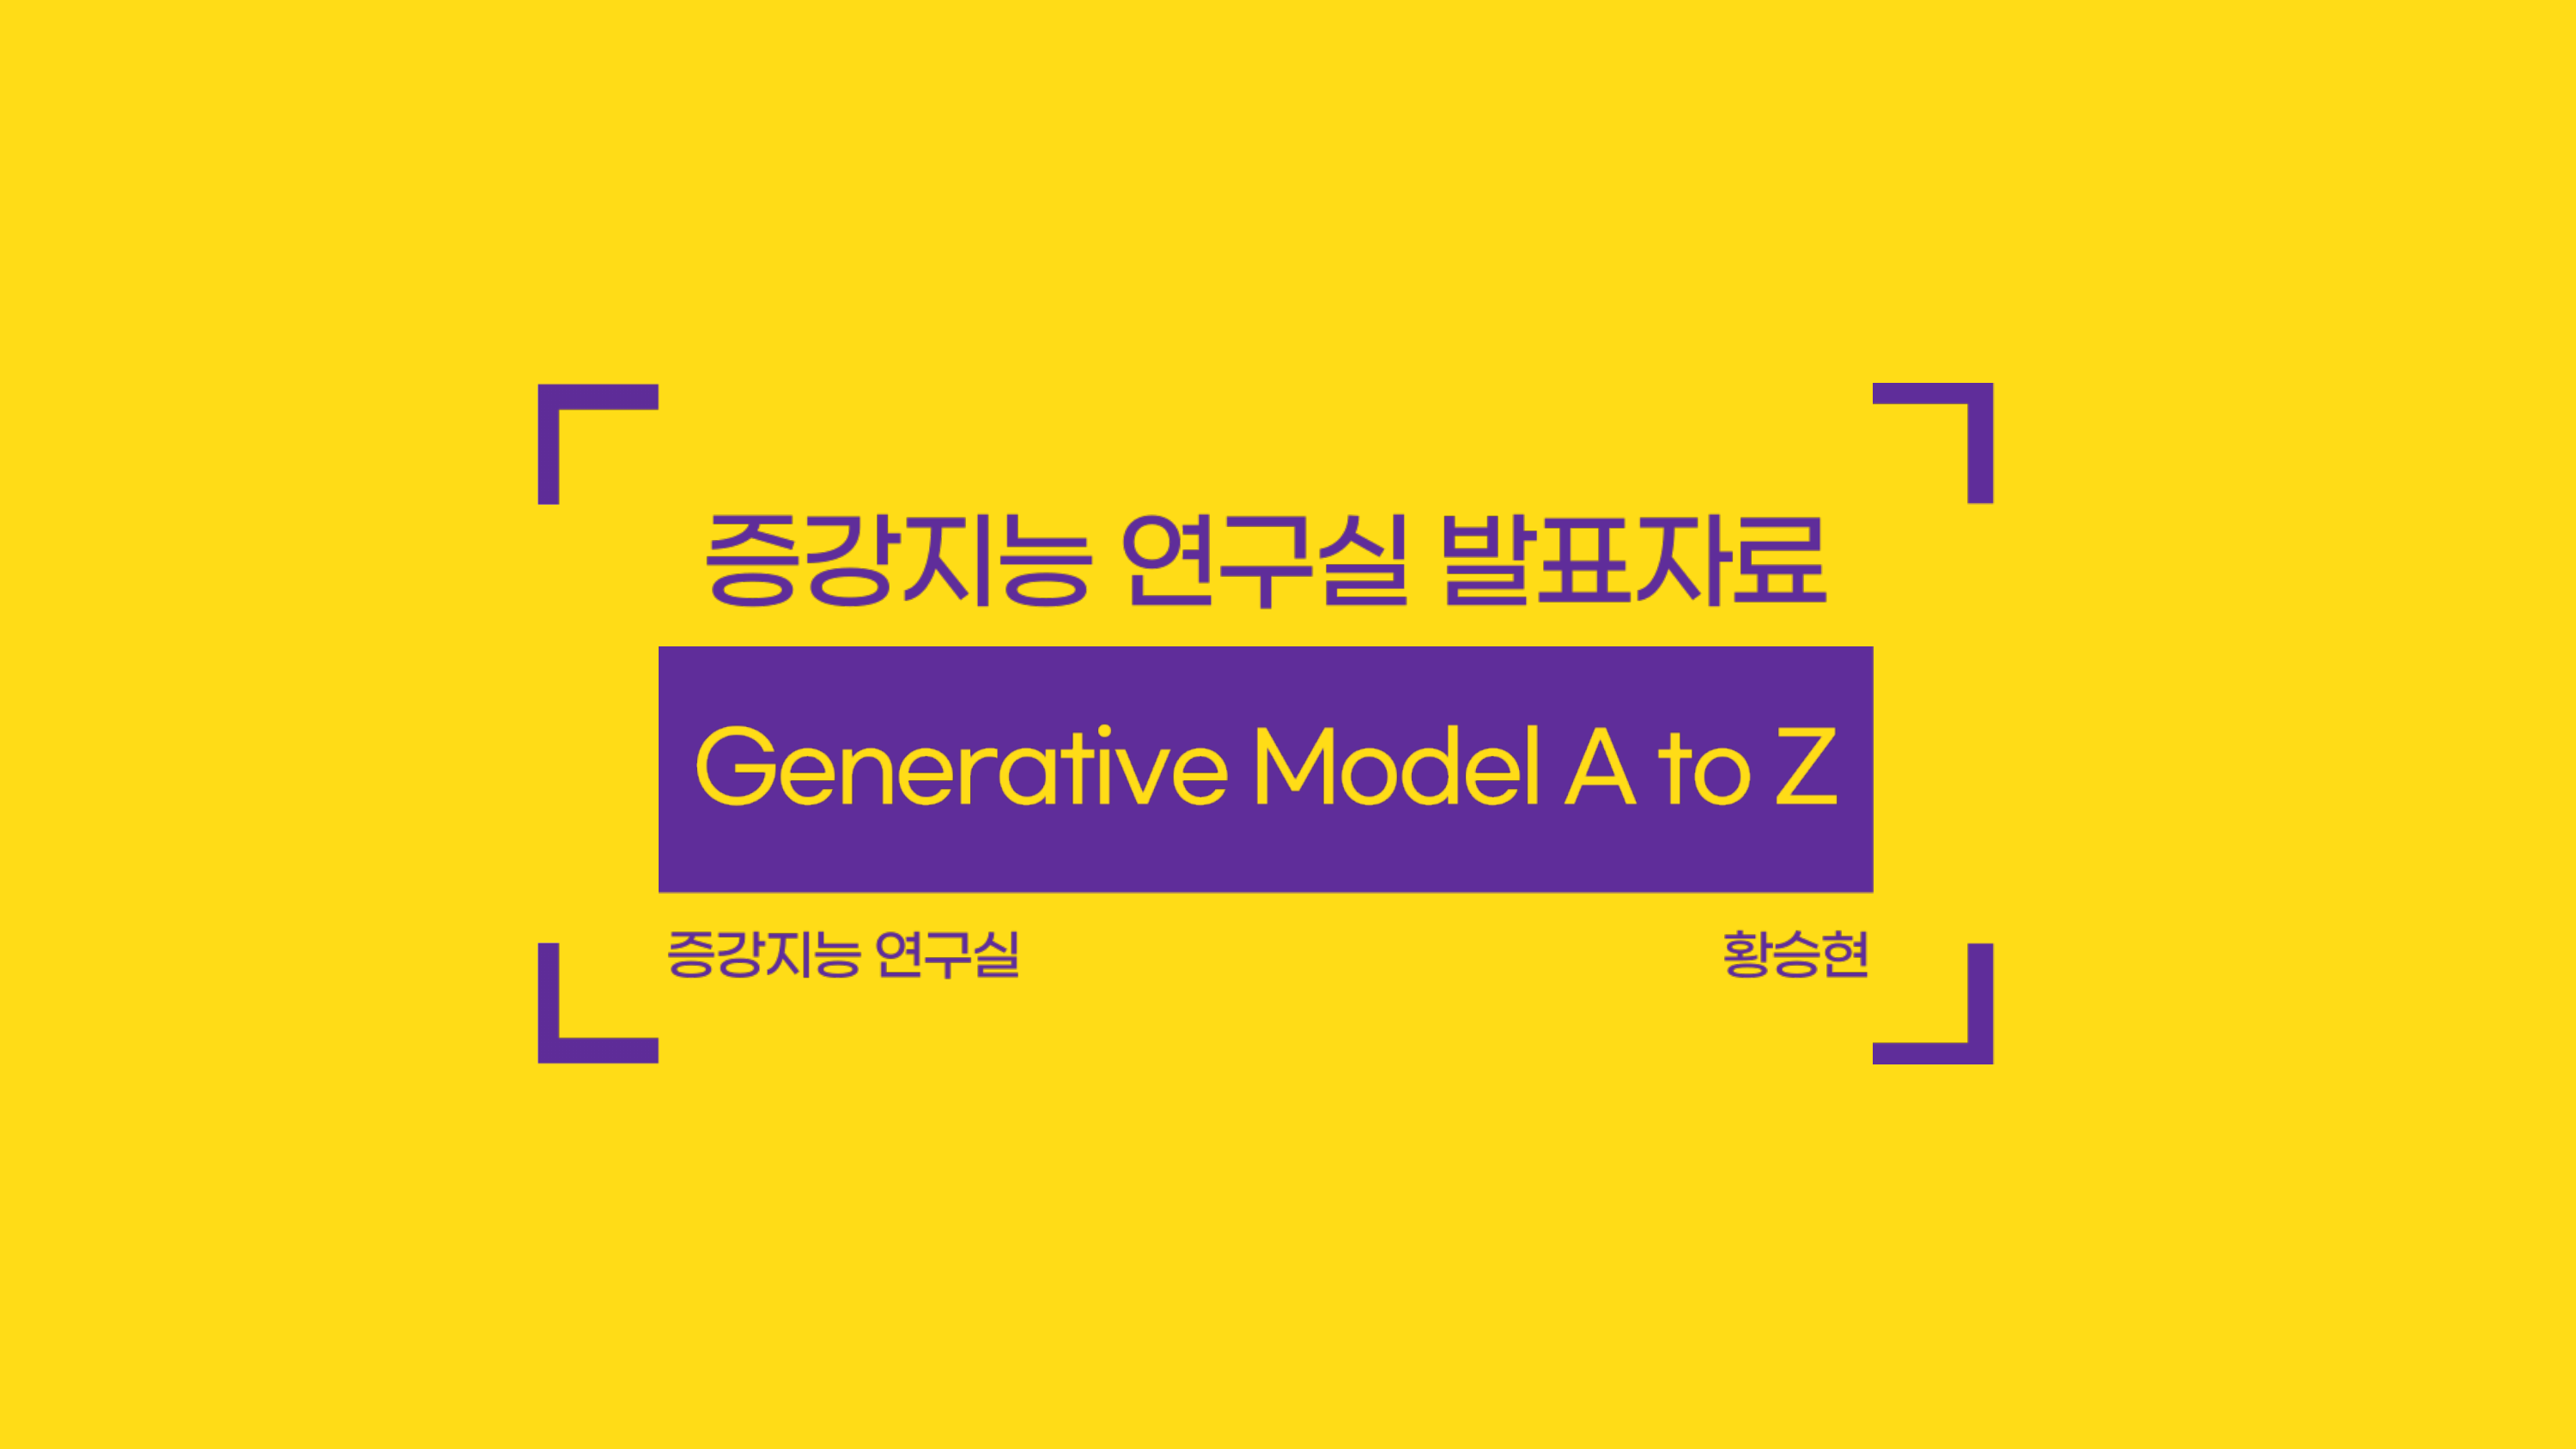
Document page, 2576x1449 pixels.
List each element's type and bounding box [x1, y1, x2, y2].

picture [657, 916, 1045, 1004]
text_box [659, 646, 1874, 682]
picture [1714, 916, 1895, 1004]
text_box [659, 856, 1874, 894]
text_box [1873, 943, 1995, 1064]
text_box [1873, 382, 1995, 505]
picture [644, 480, 1862, 658]
text_box [538, 383, 659, 505]
picture [644, 682, 1874, 850]
text_box [538, 943, 659, 1064]
